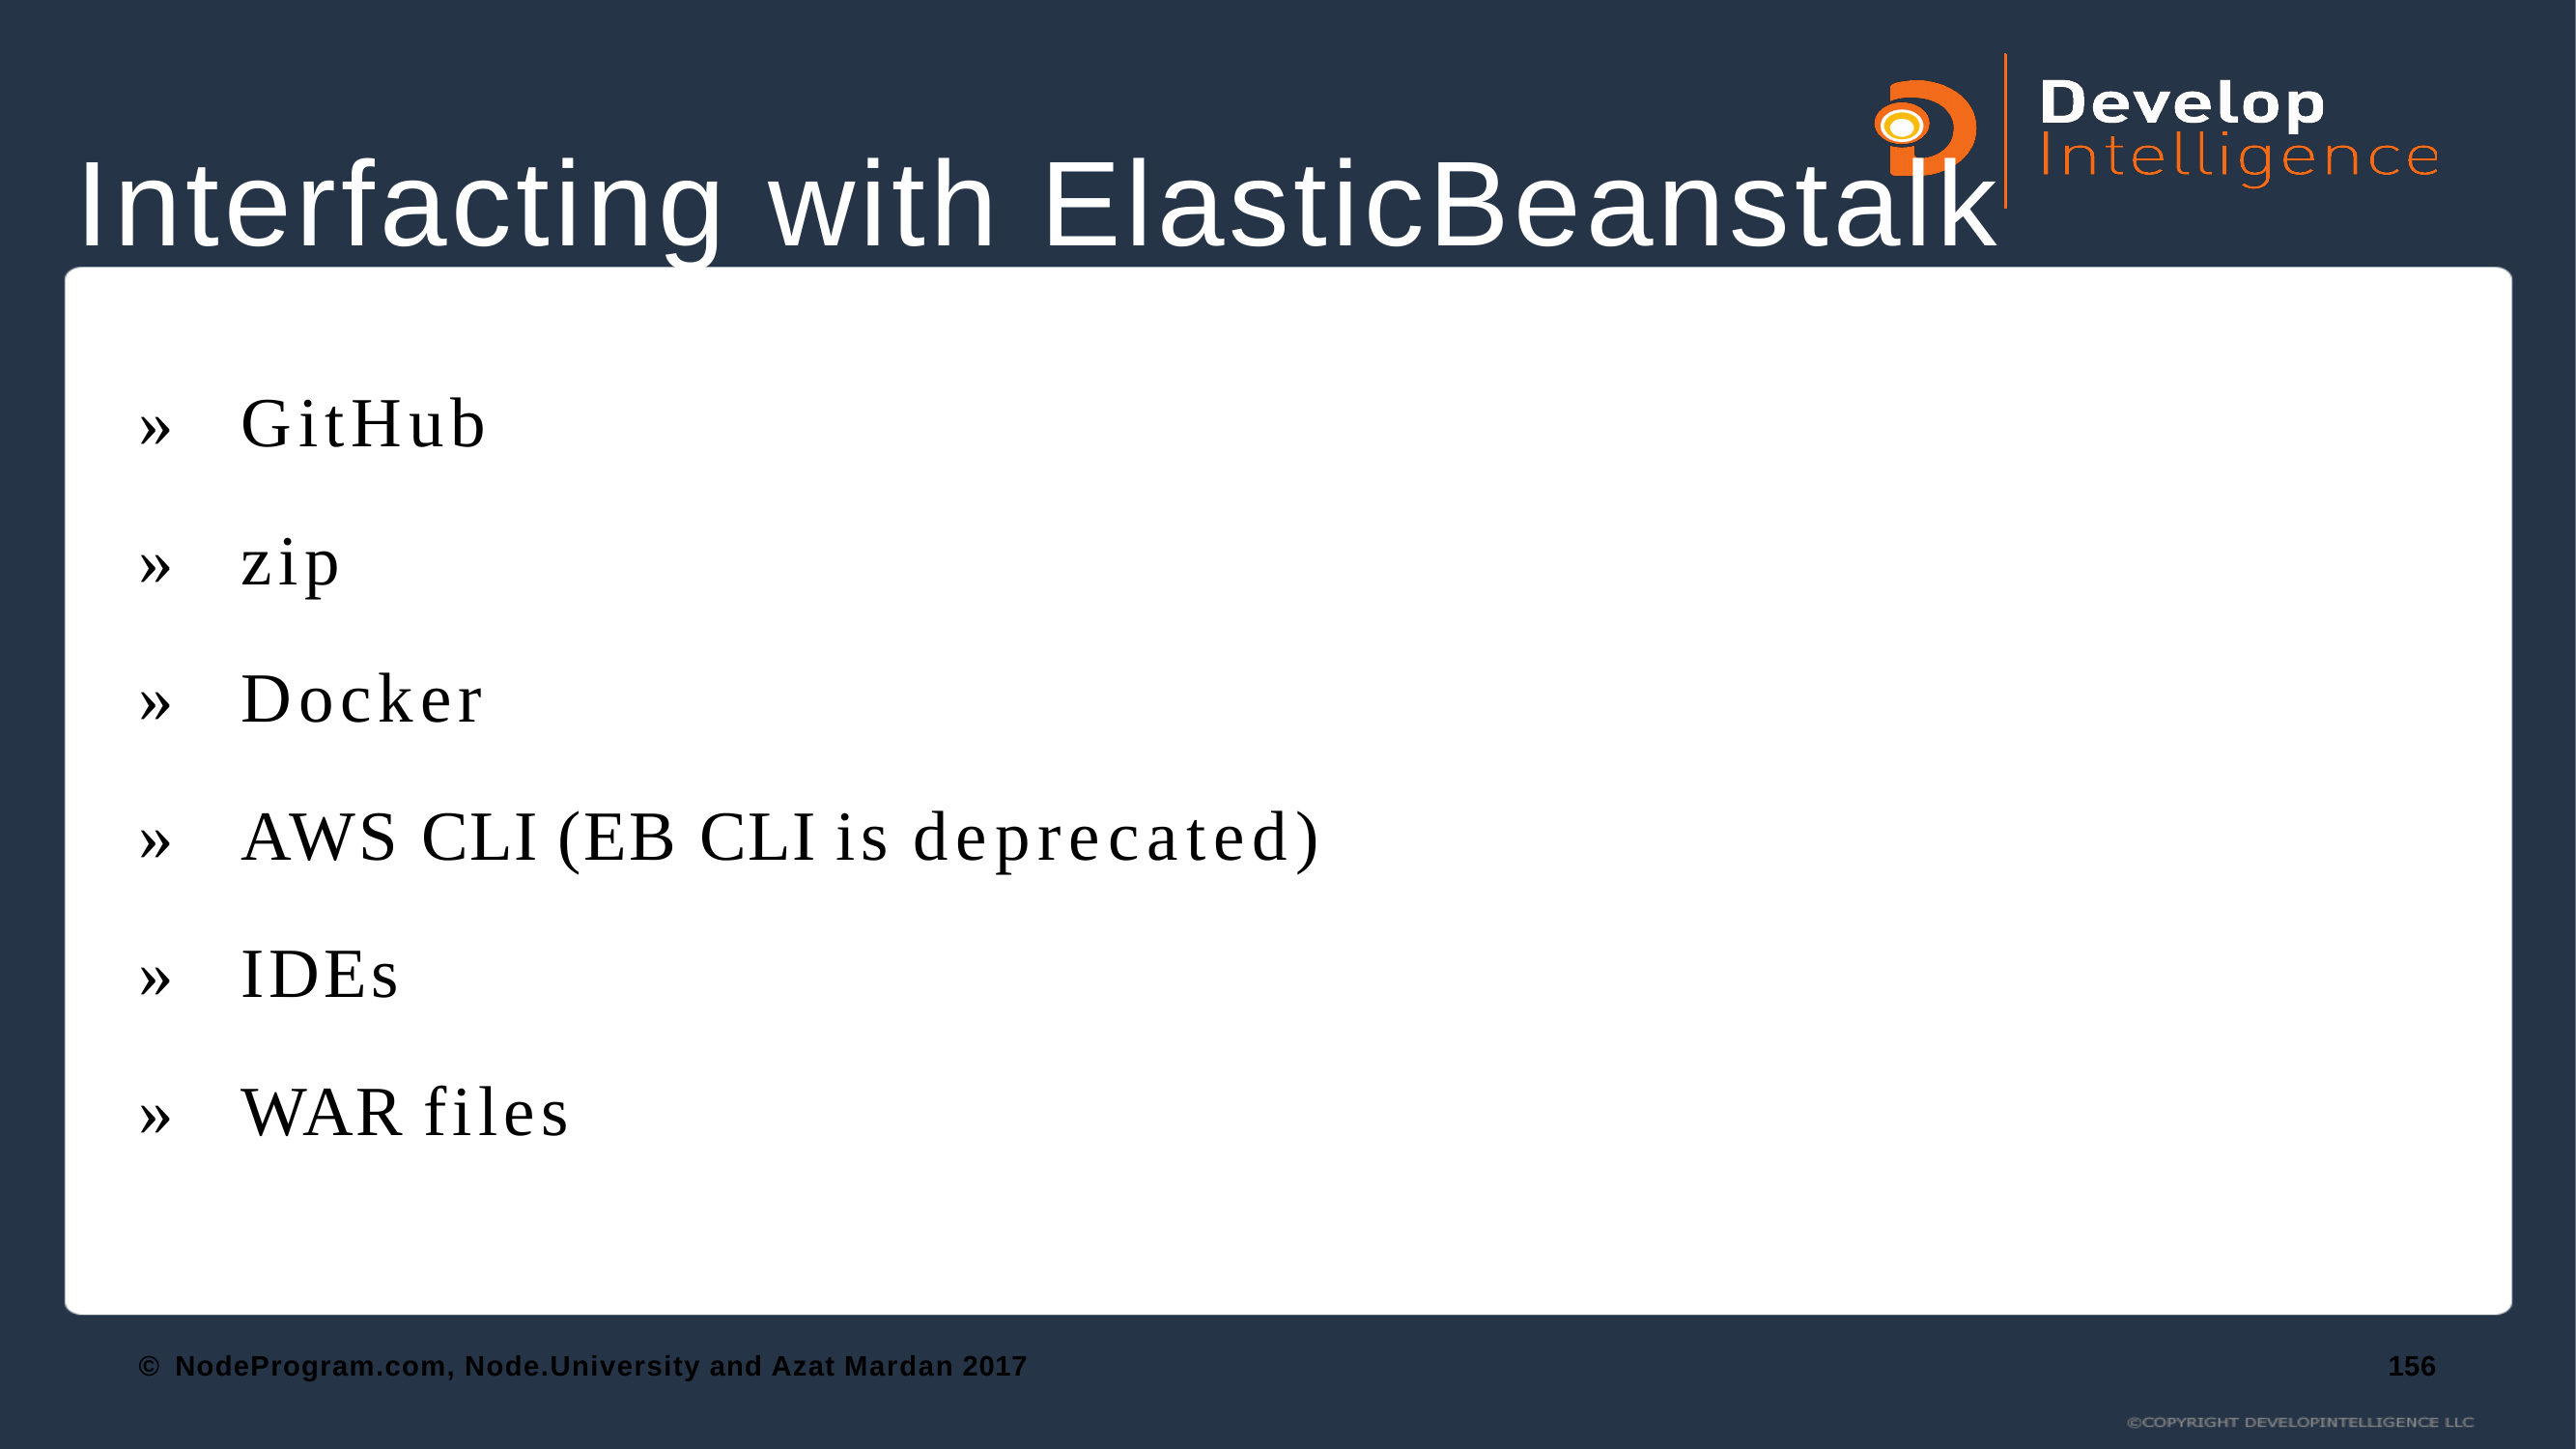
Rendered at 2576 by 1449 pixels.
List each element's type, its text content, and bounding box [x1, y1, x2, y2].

text_box 156 [2384, 1347, 2442, 1382]
picture [0, 0, 2576, 1449]
footer © NodeProgram.com, Node.University and Azat Mardan 2017 [136, 1347, 1034, 1449]
title Interfacting with ElasticBeanstalk [73, 65, 2385, 310]
text_box » GitHub » zip » Docker » AWS CLI (EB CLI is deprecated) » IDEs » WAR files [136, 374, 1330, 1150]
